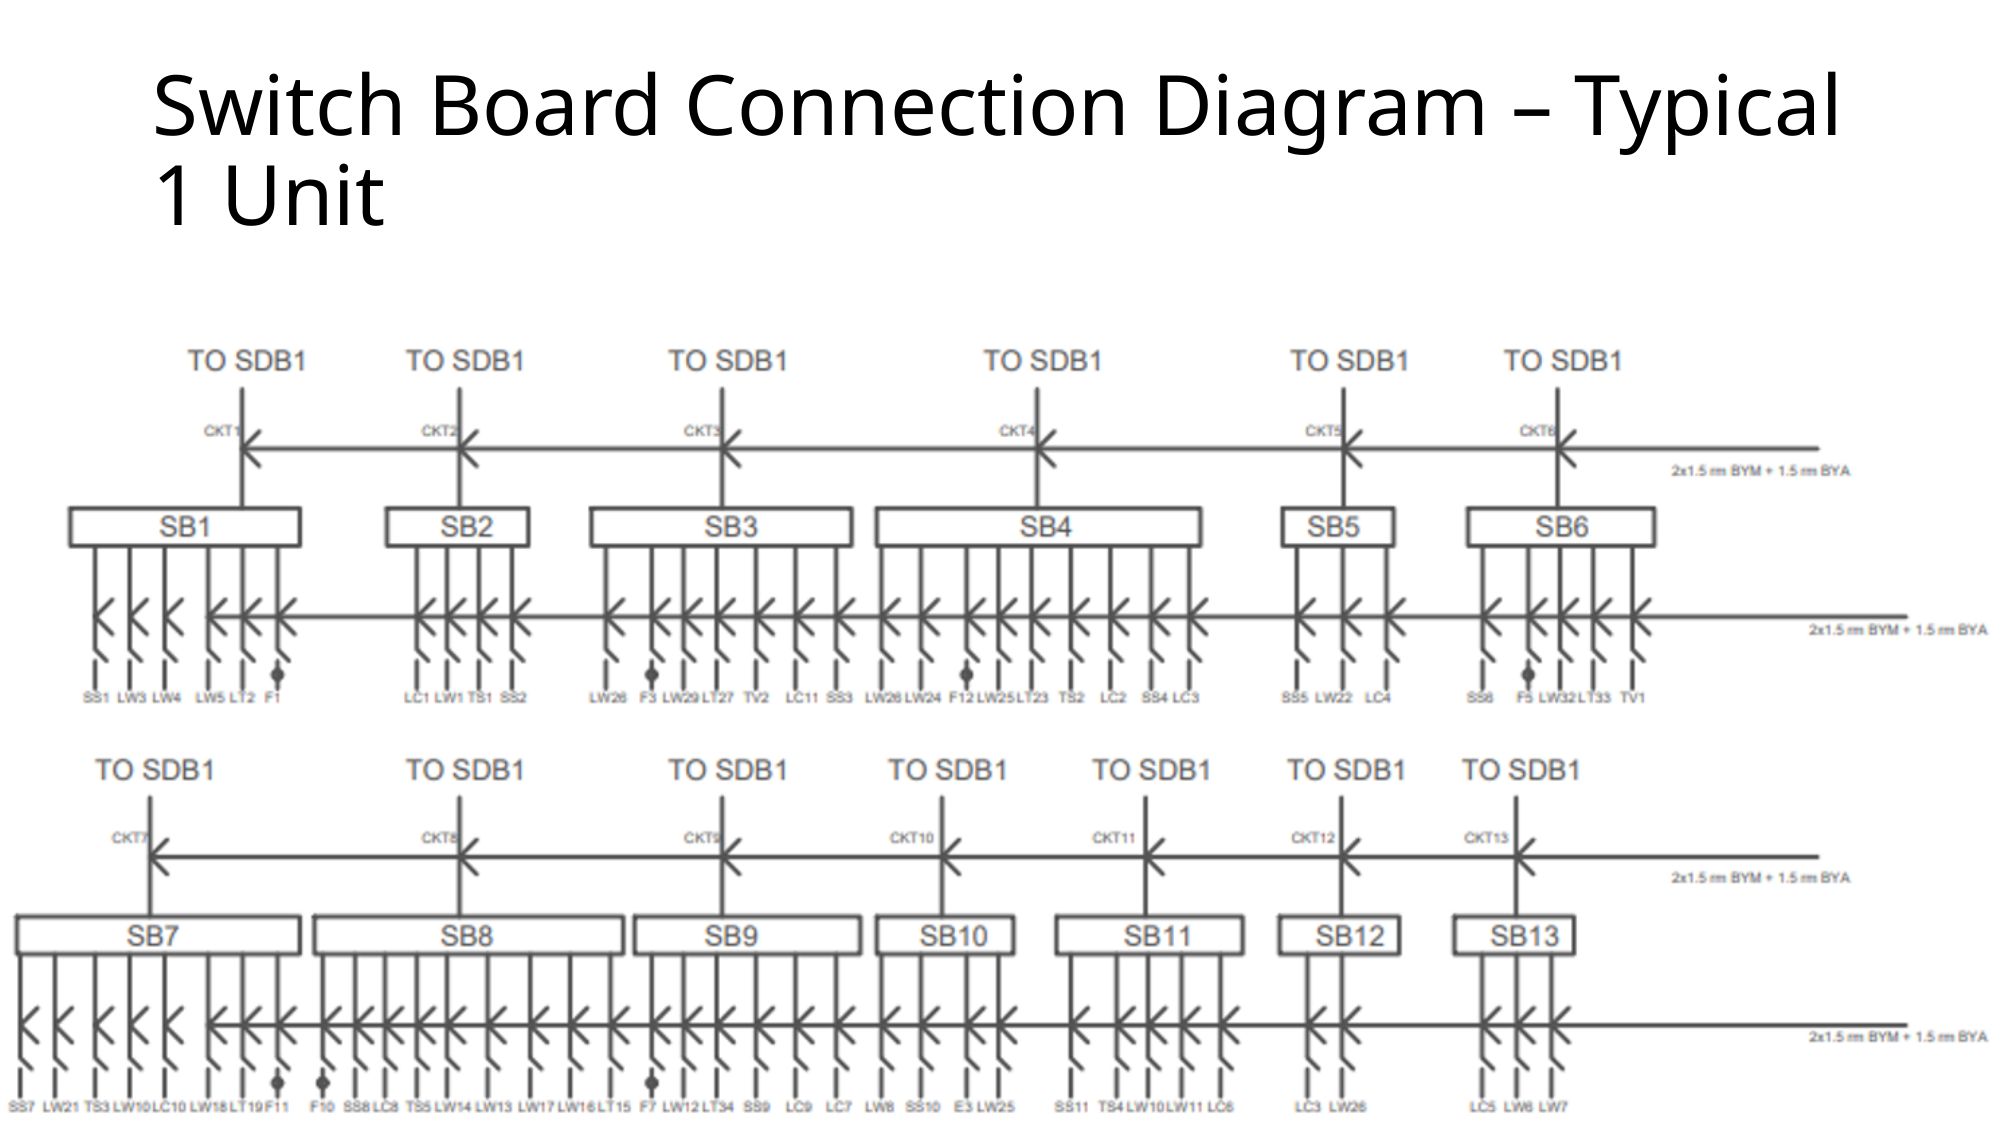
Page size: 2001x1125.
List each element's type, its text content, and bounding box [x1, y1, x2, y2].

text_box Switch Board Connection Diagram – Typical 1 Unit [137, 30, 1863, 278]
text_box [0, 0, 2000, 333]
picture [0, 333, 2000, 1125]
